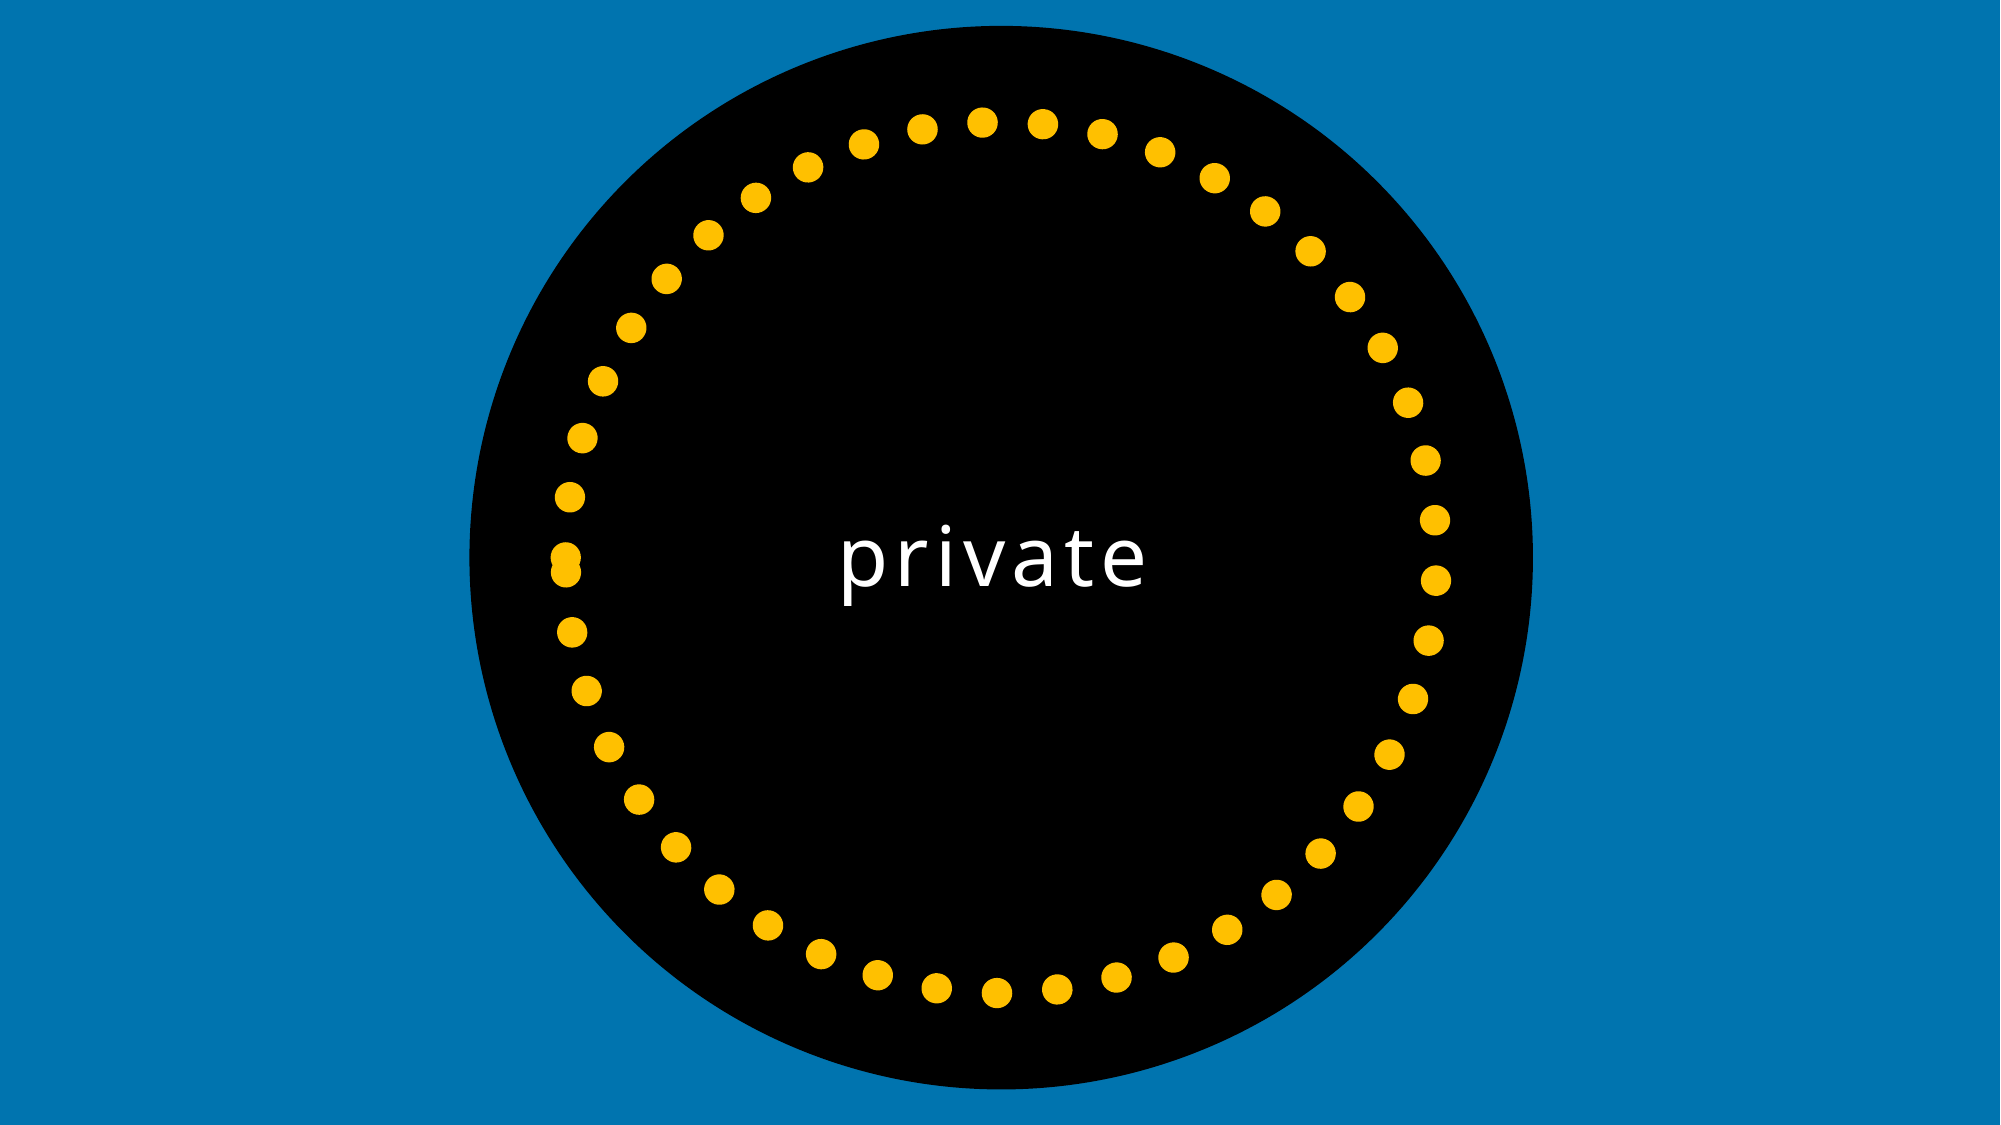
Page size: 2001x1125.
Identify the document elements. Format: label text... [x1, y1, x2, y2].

title private [565, 502, 1421, 614]
